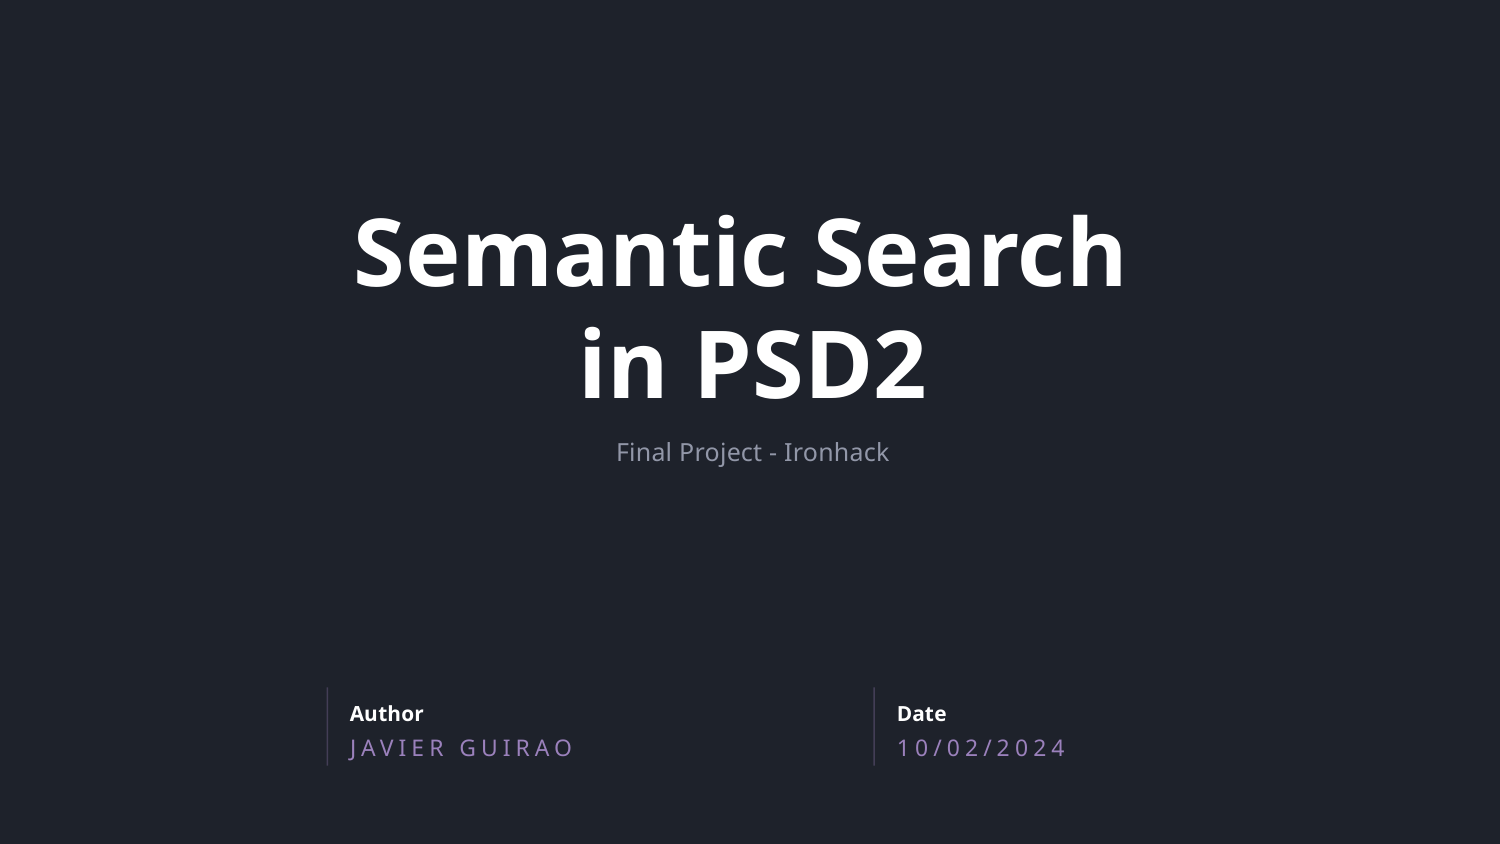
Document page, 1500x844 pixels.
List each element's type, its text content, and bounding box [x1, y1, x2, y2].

text_box Semantic Search in PSD2 [78, 192, 1429, 386]
text_box Author [349, 693, 650, 726]
text_box 10/02/2024 [896, 726, 1197, 762]
text_box Final Project - Ironhack [78, 421, 1429, 467]
text_box Date [896, 693, 1197, 726]
text_box JAVIER GUIRAO [349, 726, 650, 761]
